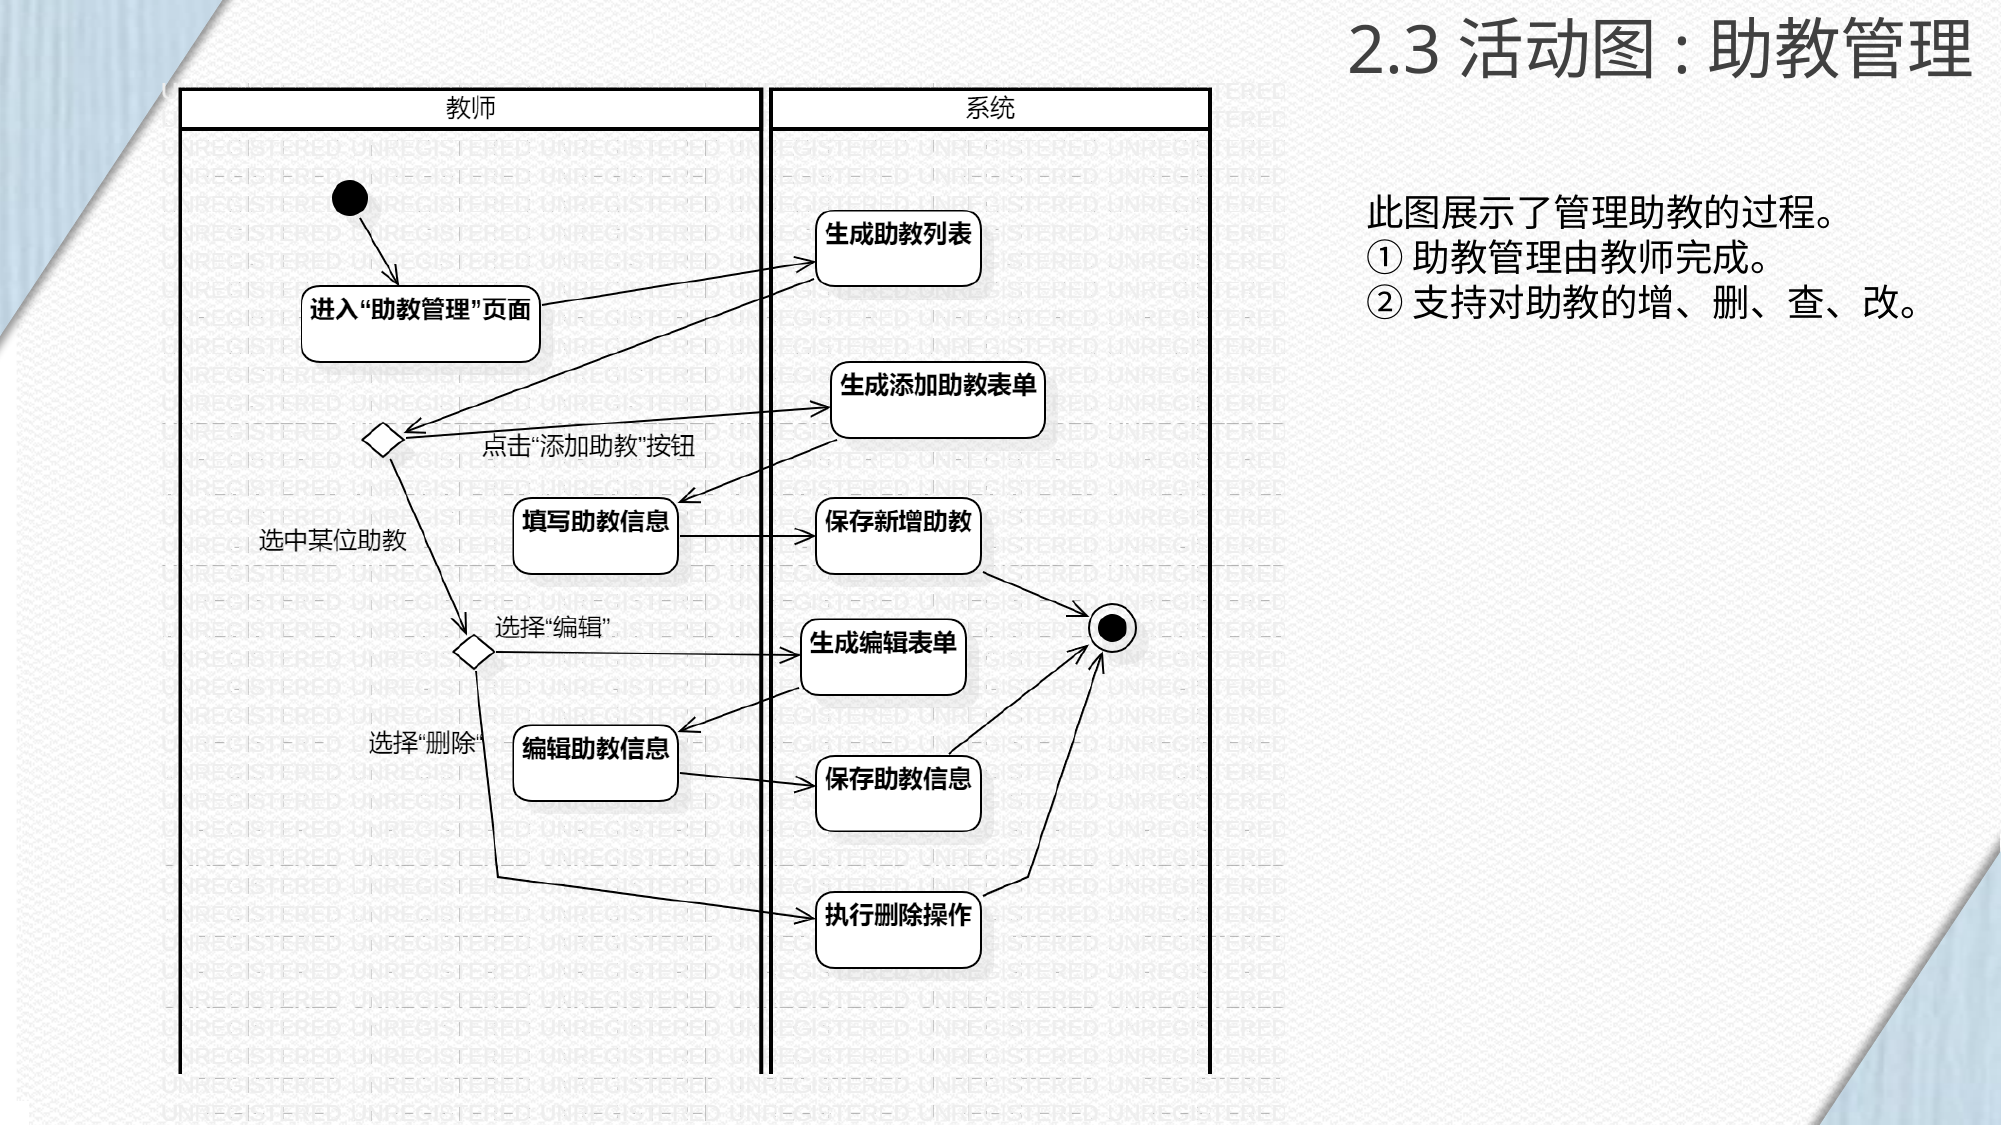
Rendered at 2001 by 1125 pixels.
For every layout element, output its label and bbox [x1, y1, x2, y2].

text_box [0, 0, 2000, 1125]
picture [161, 70, 1285, 1125]
